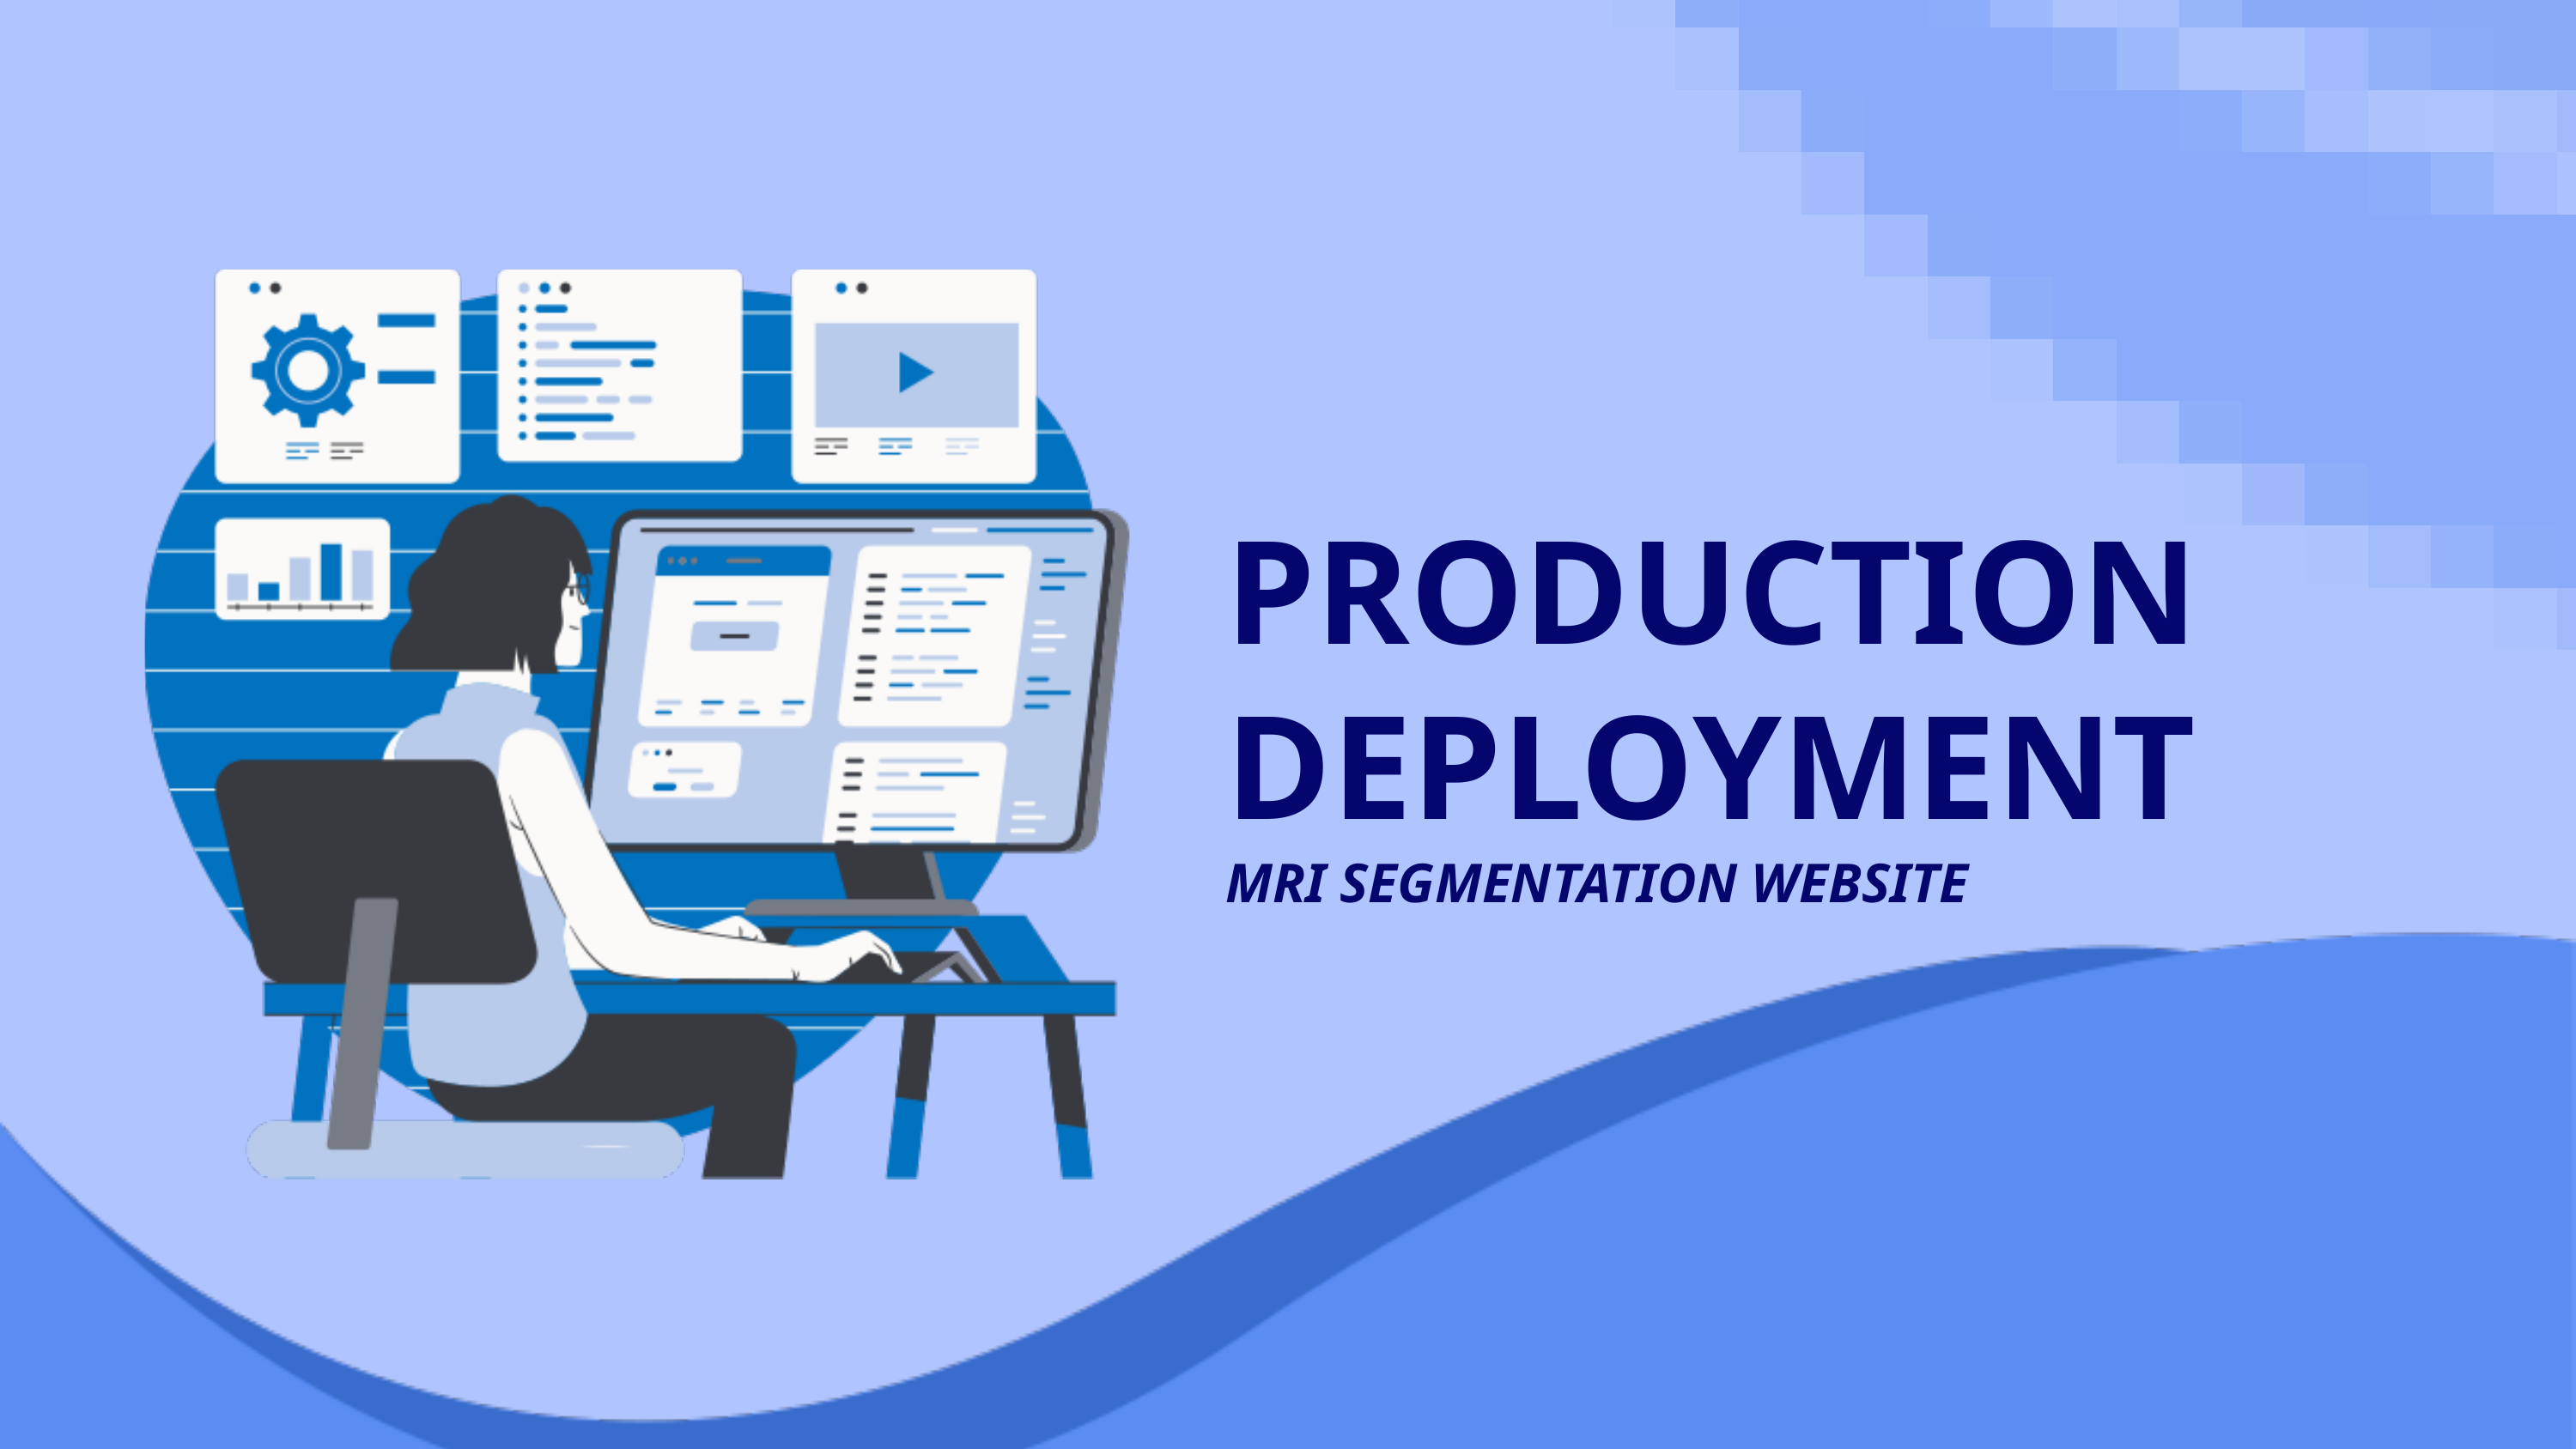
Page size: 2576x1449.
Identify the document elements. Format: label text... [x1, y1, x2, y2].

text_box [0, 846, 2576, 1449]
text_box PRODUCTION DEPLOYMENT [1225, 498, 2398, 848]
text_box [1487, 0, 2576, 775]
text_box MRI SEGMENTATION WEBSITE [1225, 848, 2148, 913]
text_box [144, 270, 1130, 1179]
